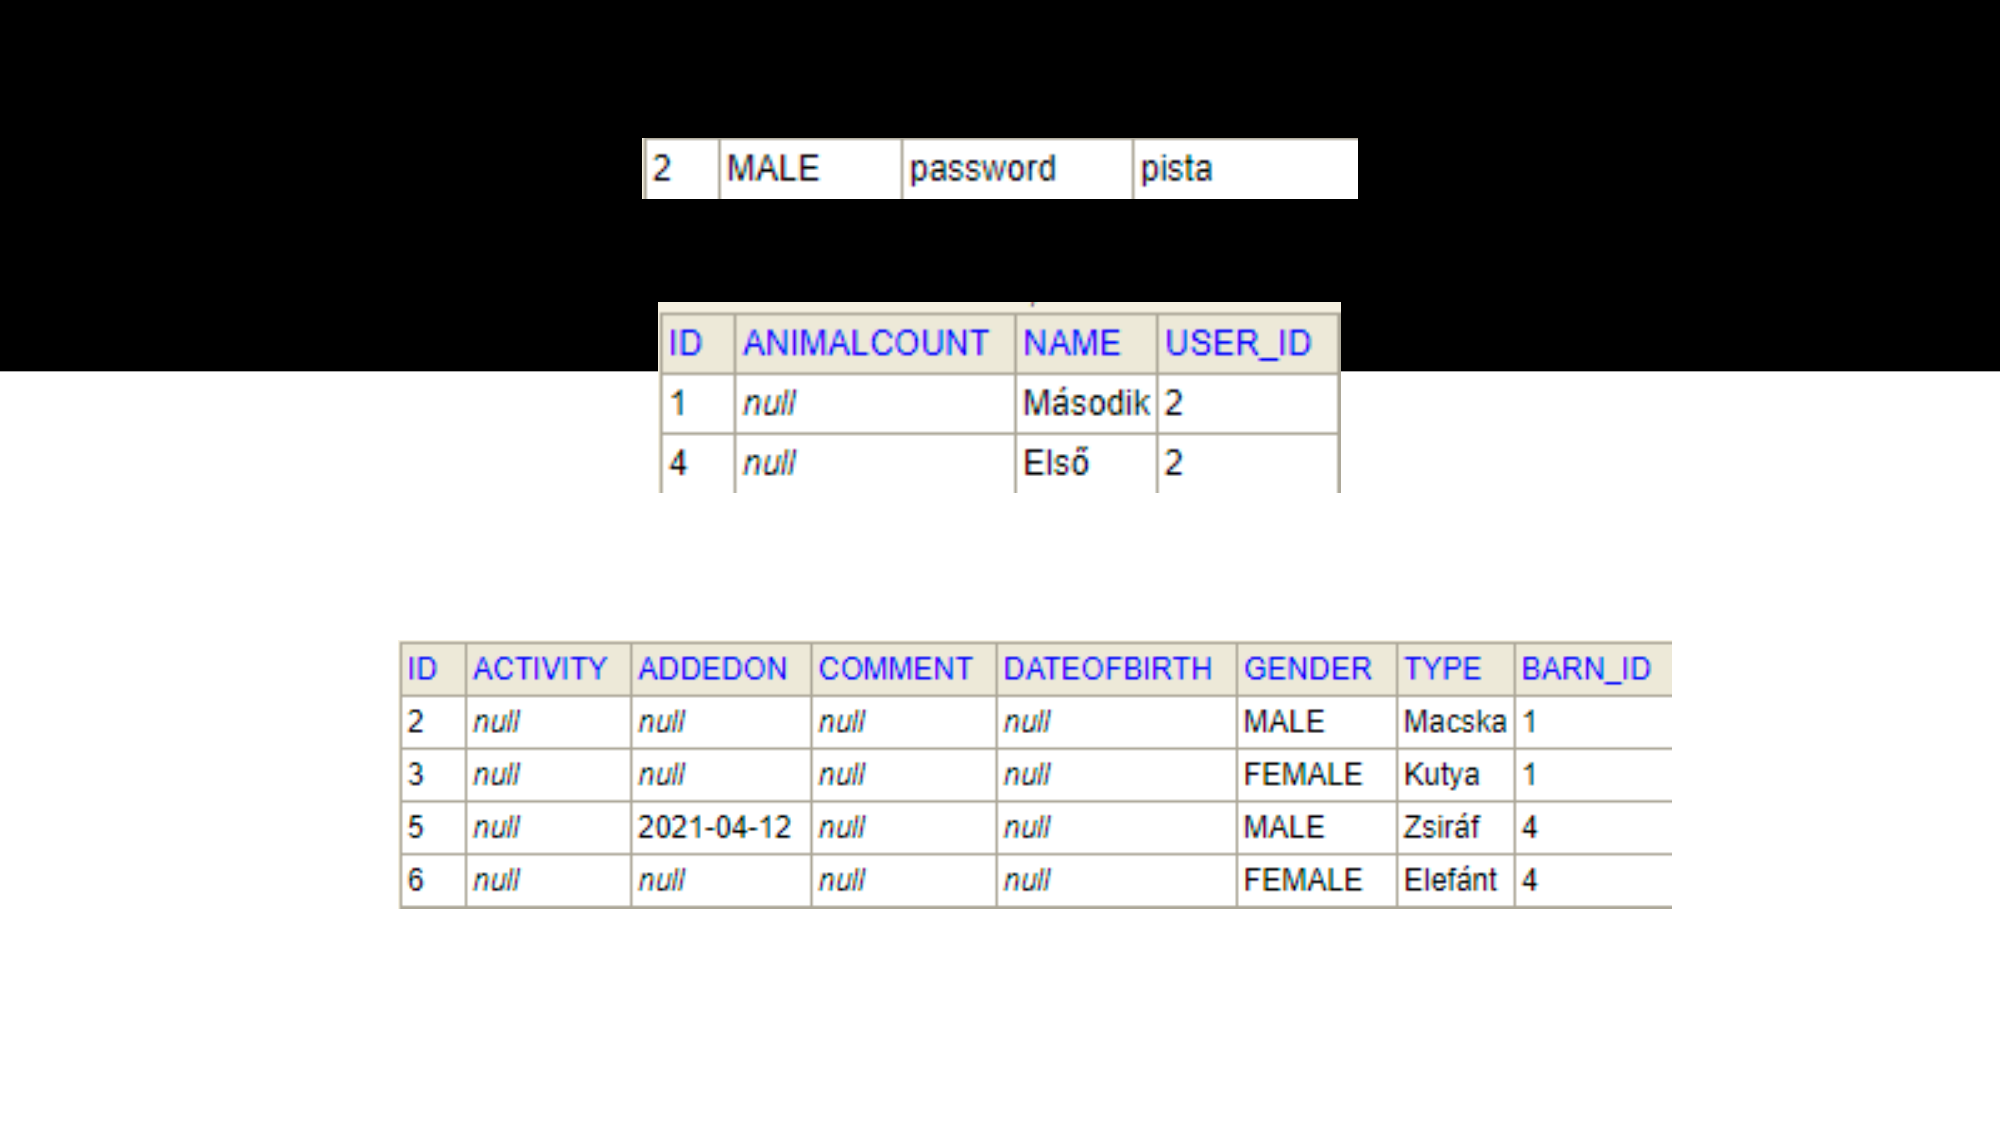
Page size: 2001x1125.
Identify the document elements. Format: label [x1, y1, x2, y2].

picture [398, 640, 1672, 909]
picture [658, 302, 1341, 493]
picture [642, 138, 1358, 199]
